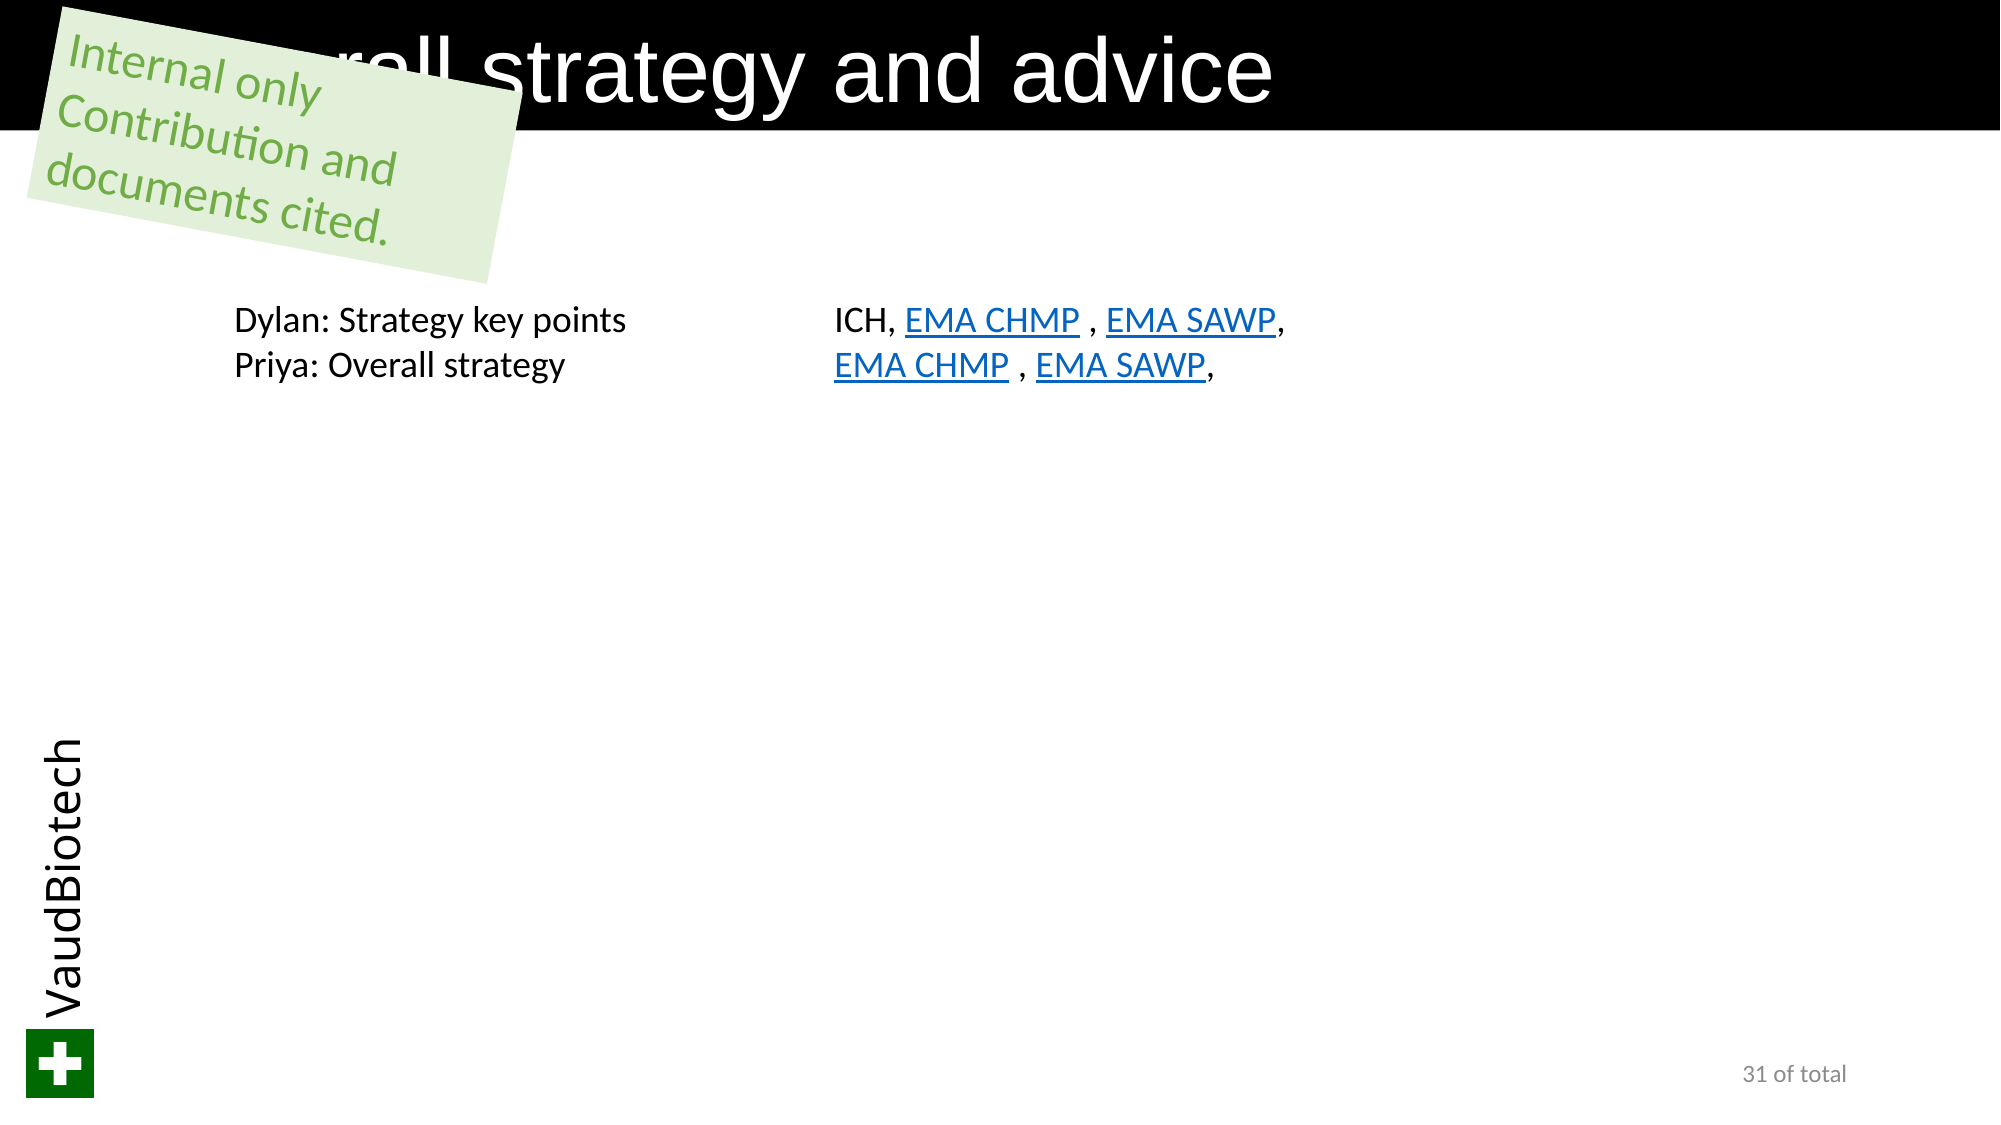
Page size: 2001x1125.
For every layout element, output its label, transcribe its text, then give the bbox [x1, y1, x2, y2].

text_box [0, 872, 251, 947]
text_box Internal only Contribution and documents cited. [26, 6, 523, 284]
slide_number 31 of total [1412, 1042, 1863, 1103]
text_box Dylan: Strategy key points ICH, EMA CHMP , EMA SAWP, Priya: Overall strategy EMA CHMP , EMA SAWP, [219, 287, 1318, 393]
picture [26, 1029, 94, 1098]
text_box Overall strategy and advice [0, 0, 2000, 131]
